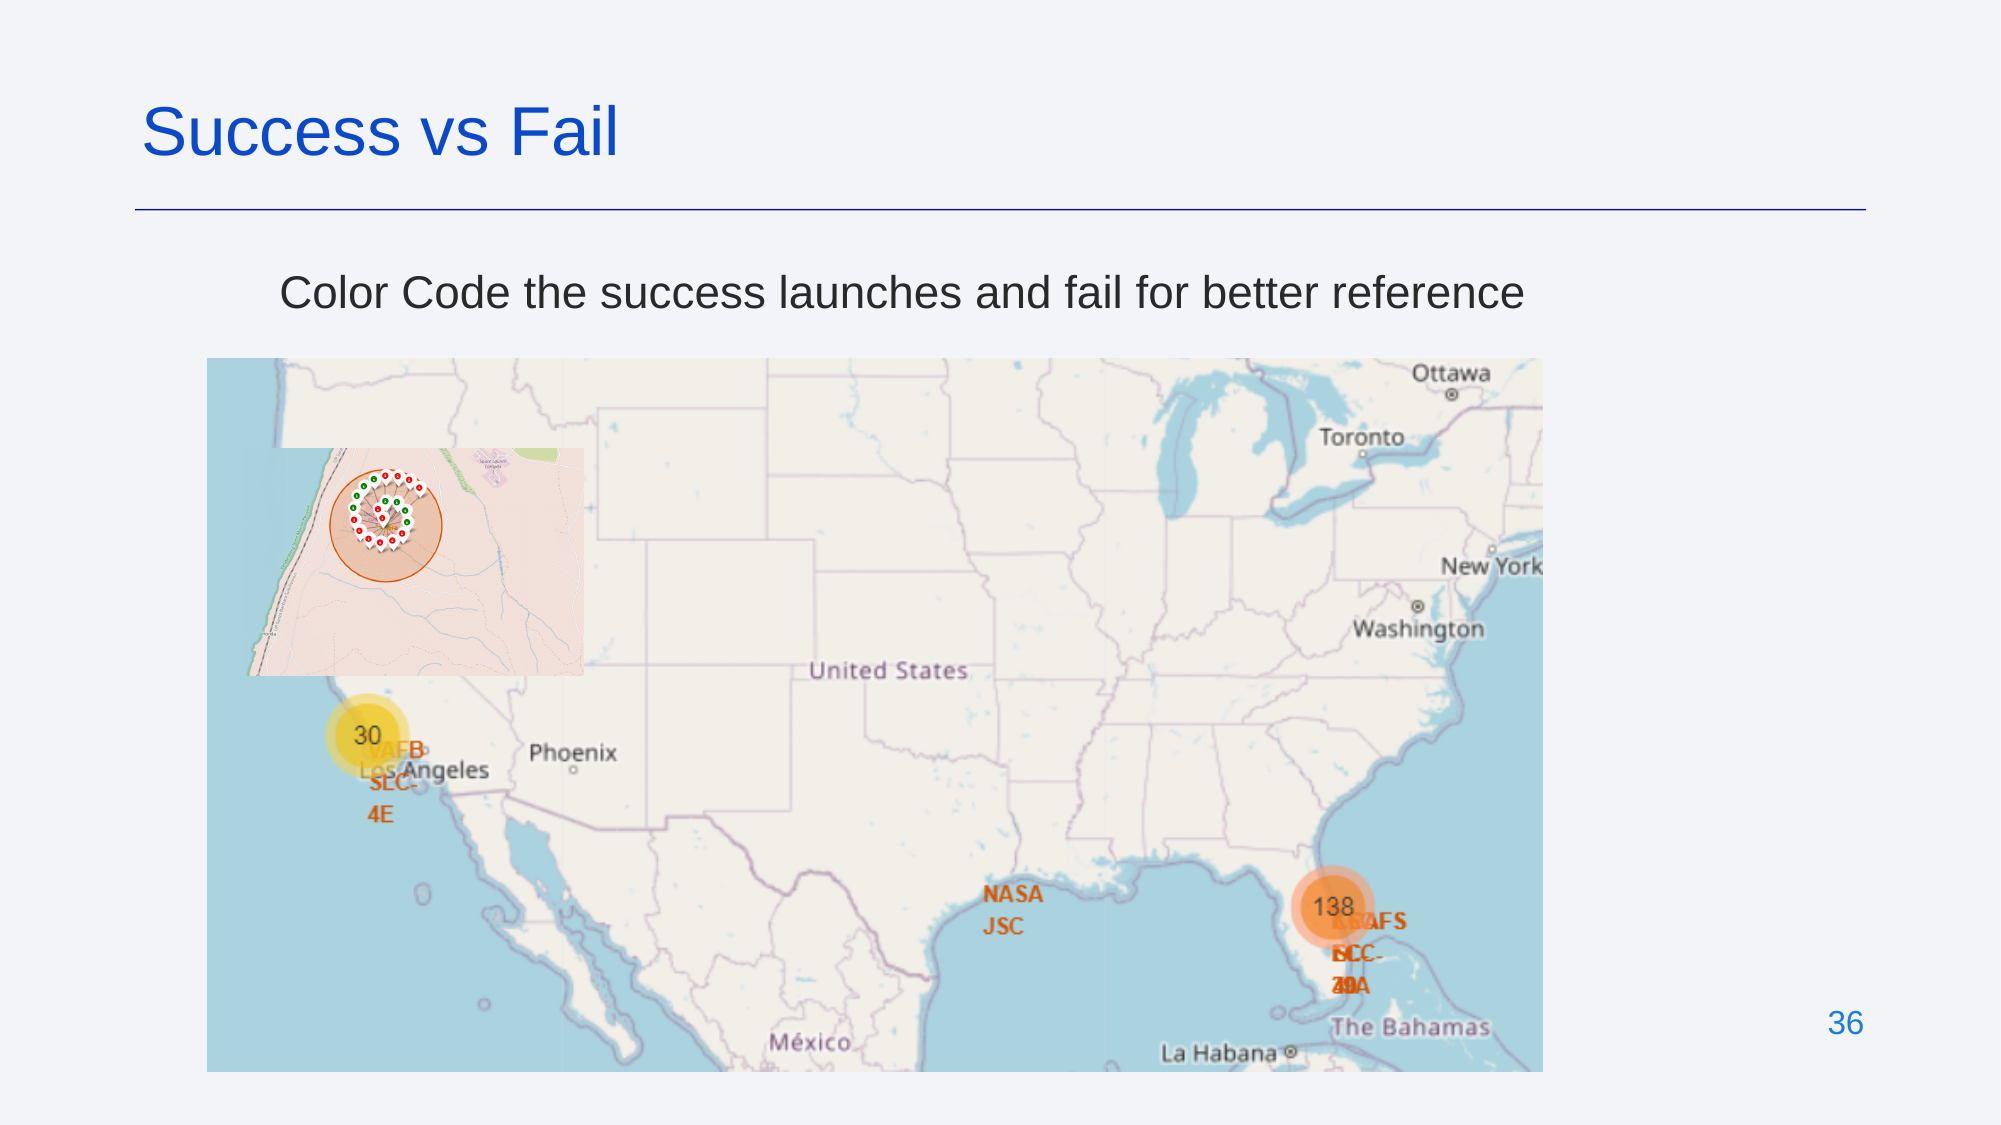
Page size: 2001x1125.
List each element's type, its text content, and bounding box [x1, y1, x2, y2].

text_box Success vs Fail [126, 88, 1852, 179]
slide_number ‹#› [1546, 988, 1880, 1055]
picture [0, 0, 2001, 1125]
list Color Code the success launches and fail for better reference [189, 255, 1789, 970]
